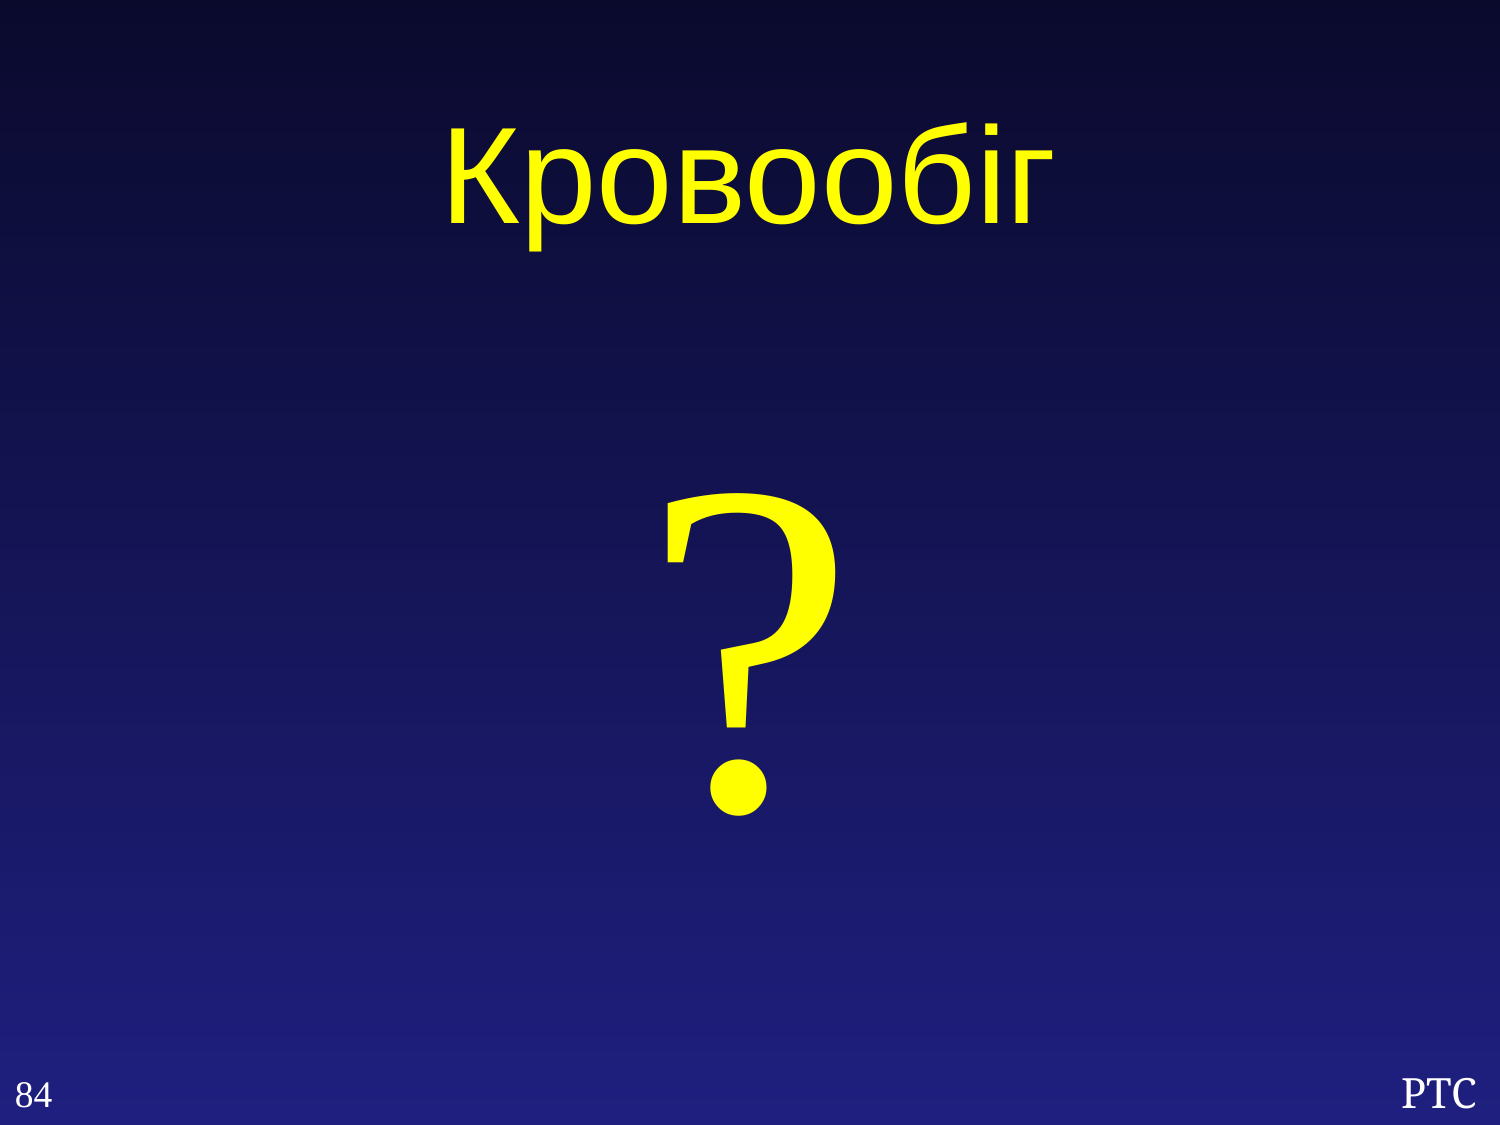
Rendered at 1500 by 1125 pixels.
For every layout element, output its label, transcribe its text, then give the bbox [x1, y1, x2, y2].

text_box 84 [0, 1061, 68, 1123]
text_box Кровообіг [111, 75, 1387, 263]
text_box ? [111, 324, 1388, 1000]
